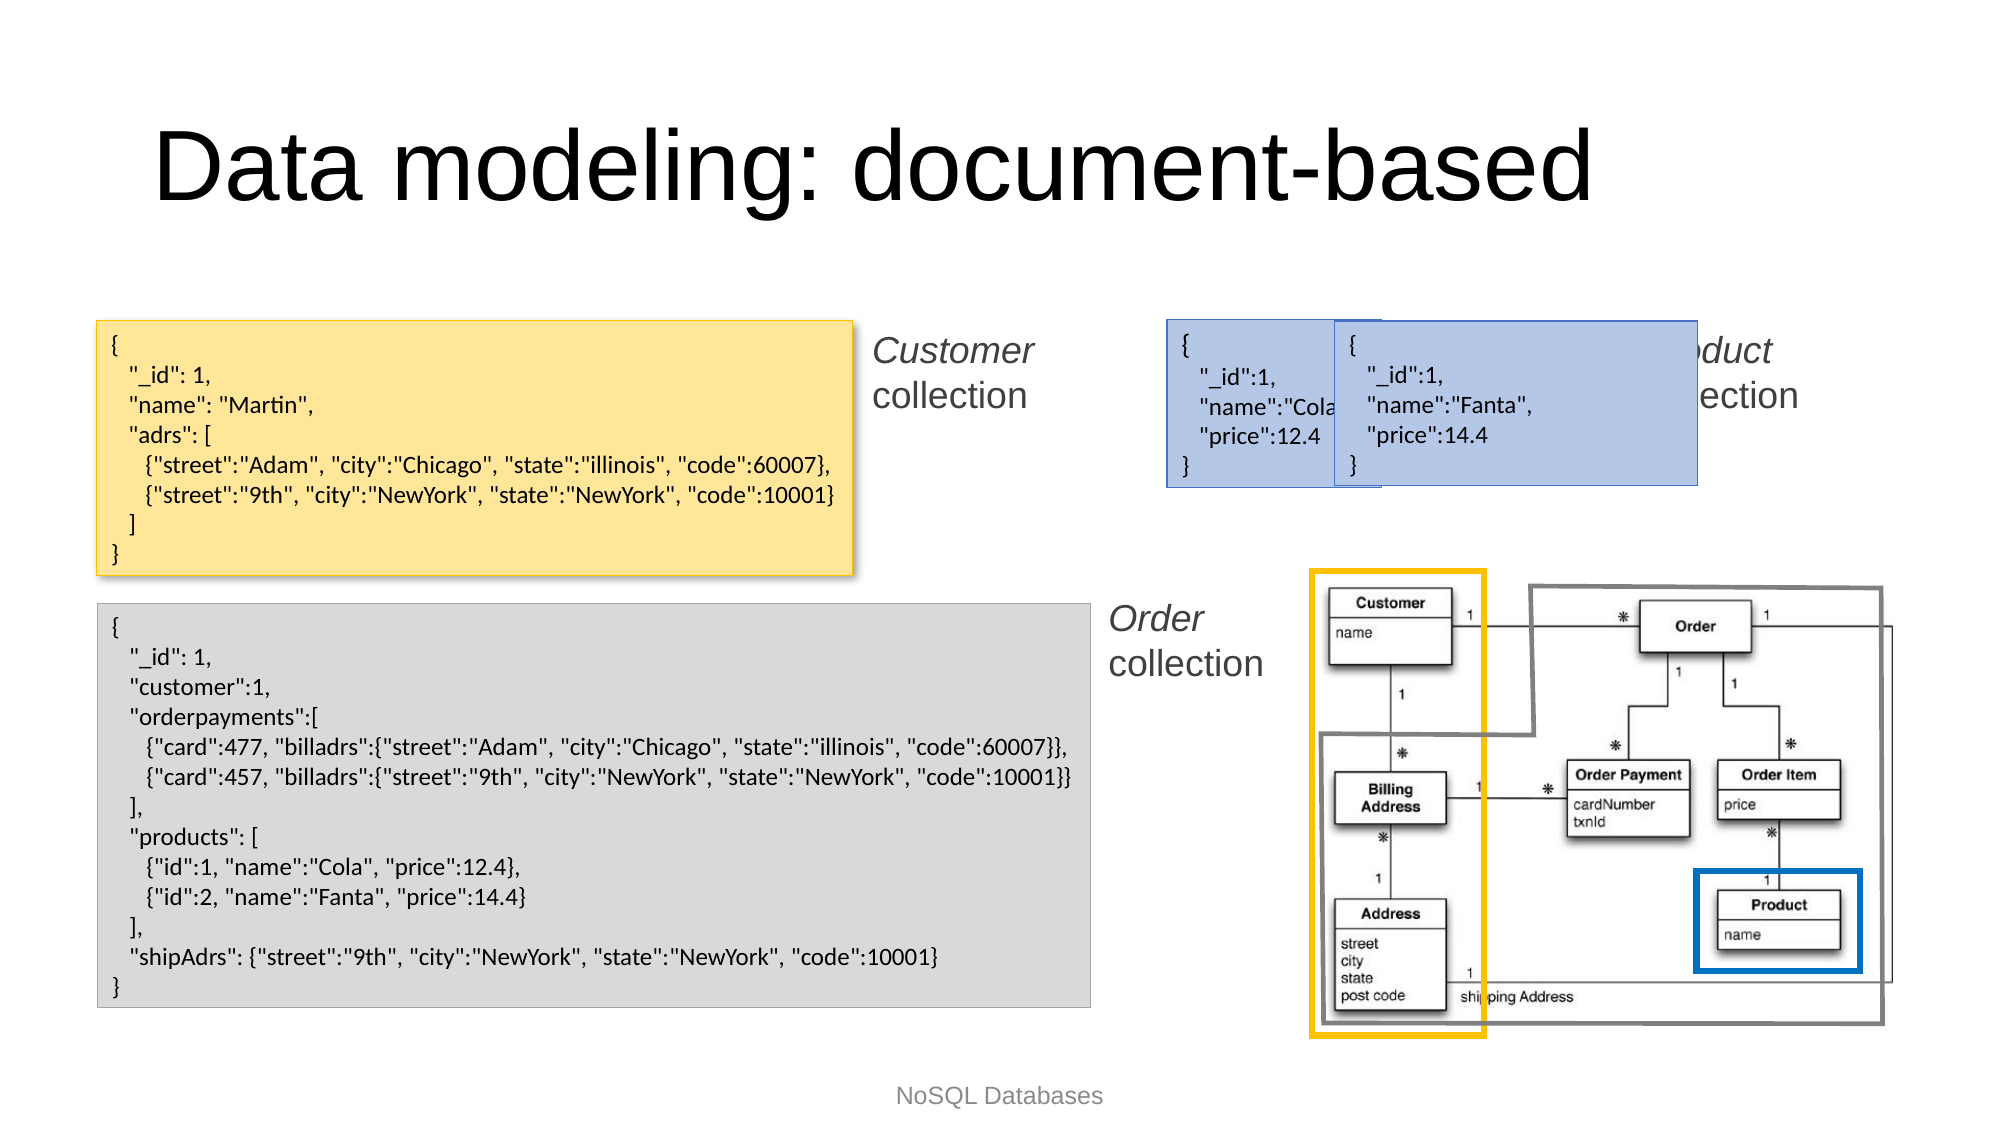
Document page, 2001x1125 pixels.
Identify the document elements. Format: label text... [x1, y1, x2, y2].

list [137, 278, 1863, 993]
picture [1320, 584, 1893, 1024]
text_box Customer collection [857, 318, 1050, 424]
text_box { "_id":1, "name":"Fanta", "price":14.4 } [1334, 320, 1698, 486]
text_box [1311, 570, 1485, 1036]
text_box { "_id": 1, "name": "Martin", "adrs": [ {"street":"Adam", "city":"Chicago", "state":"illinois", "code":60007}, {"street":"9th", "city":"NewYork", "state":"NewYork", "code":10001} ] } [96, 320, 853, 576]
text_box Product collection [1628, 318, 1814, 424]
text_box { "_id":1, "name":"Cola", "price":12.4 } [1166, 319, 1382, 488]
text_box Order collection [1093, 586, 1280, 692]
text_box { "_id": 1, "customer":1, "orderpayments":[ {"card":477, "billadrs":{"street":"Adam", "city":"Chicago", "state":"illinois", "code":60007}}, {"card":457, "billadrs":{"street":"9th", "city":"NewYork", "state":"NewYork", "code":10001}} ], "products": [ {"id":1, "name":"Cola", "price":12.4}, {"id":2, "name":"Fanta", "price":14.4} ], "shipAdrs": {"street":"9th", "city":"NewYork", "state":"NewYork", "code":10001} } [97, 603, 1091, 1008]
title Data modeling: document-based [137, 59, 1863, 278]
